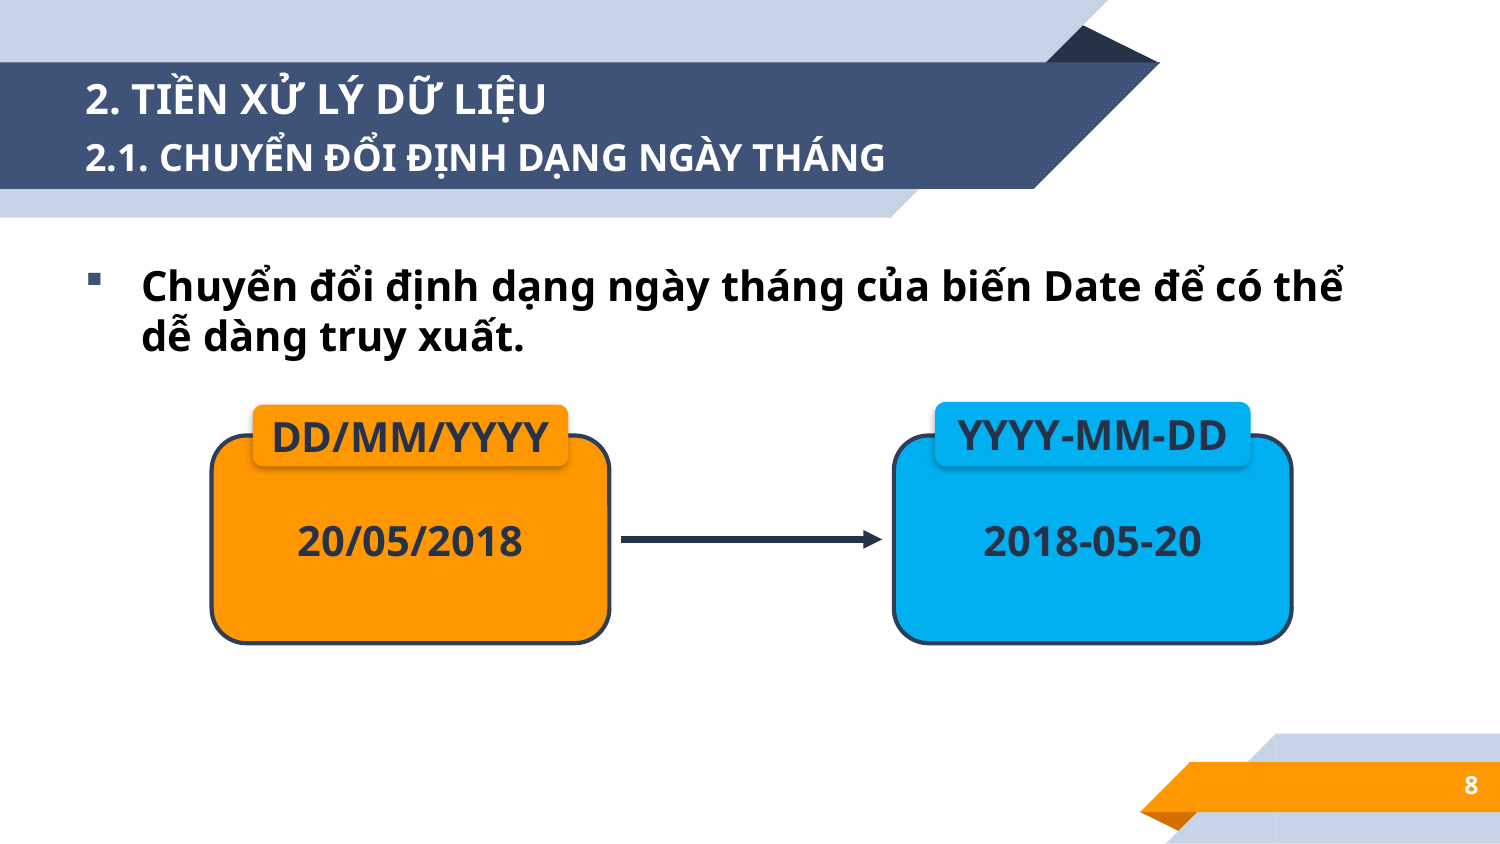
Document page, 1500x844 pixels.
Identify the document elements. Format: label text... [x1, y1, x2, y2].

text_box Chuyển đổi định dạng ngày tháng của biến Date để có thể dễ dàng truy xuất. [70, 251, 1396, 367]
text_box DD/MM/YYYY [250, 402, 571, 469]
text_box 2018-05-20 [891, 433, 1294, 646]
text_box YYYY-MM-DD [932, 399, 1253, 469]
slide_number 8 [1249, 760, 1494, 813]
text_box 20/05/2018 [209, 433, 612, 646]
text_box 2.1. CHUYỂN ĐỔI ĐỊNH DẠNG NGÀY THÁNG [70, 118, 972, 194]
title 2. TIỀN XỬ LÝ DỮ LIỆU [70, 60, 972, 118]
